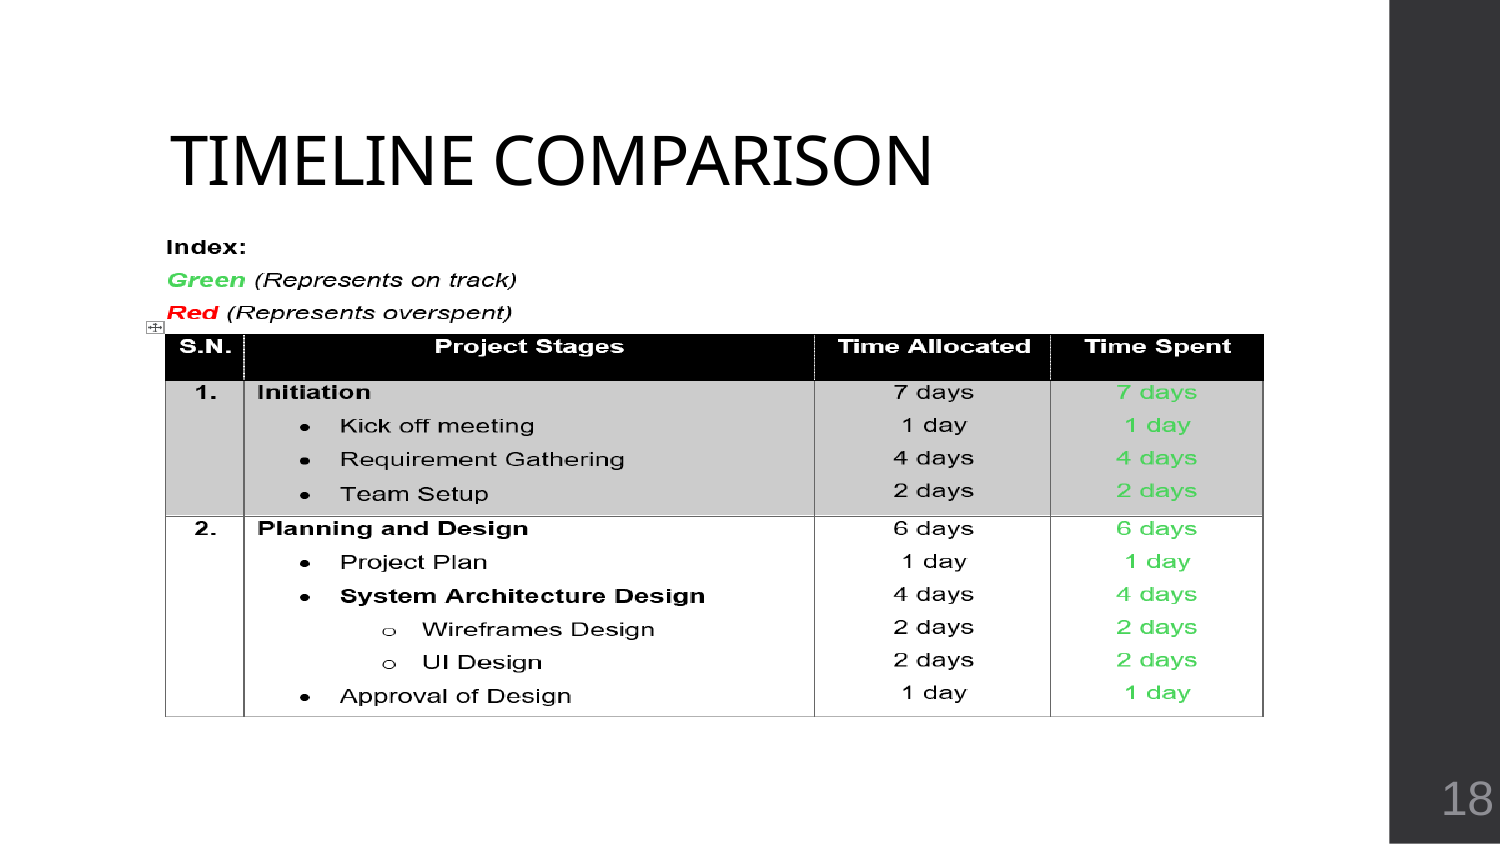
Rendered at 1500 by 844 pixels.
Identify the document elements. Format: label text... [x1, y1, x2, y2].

slide_number 18 [1389, 759, 1500, 833]
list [104, 224, 1334, 761]
title TIMELINE COMPARISON [155, 45, 1348, 209]
